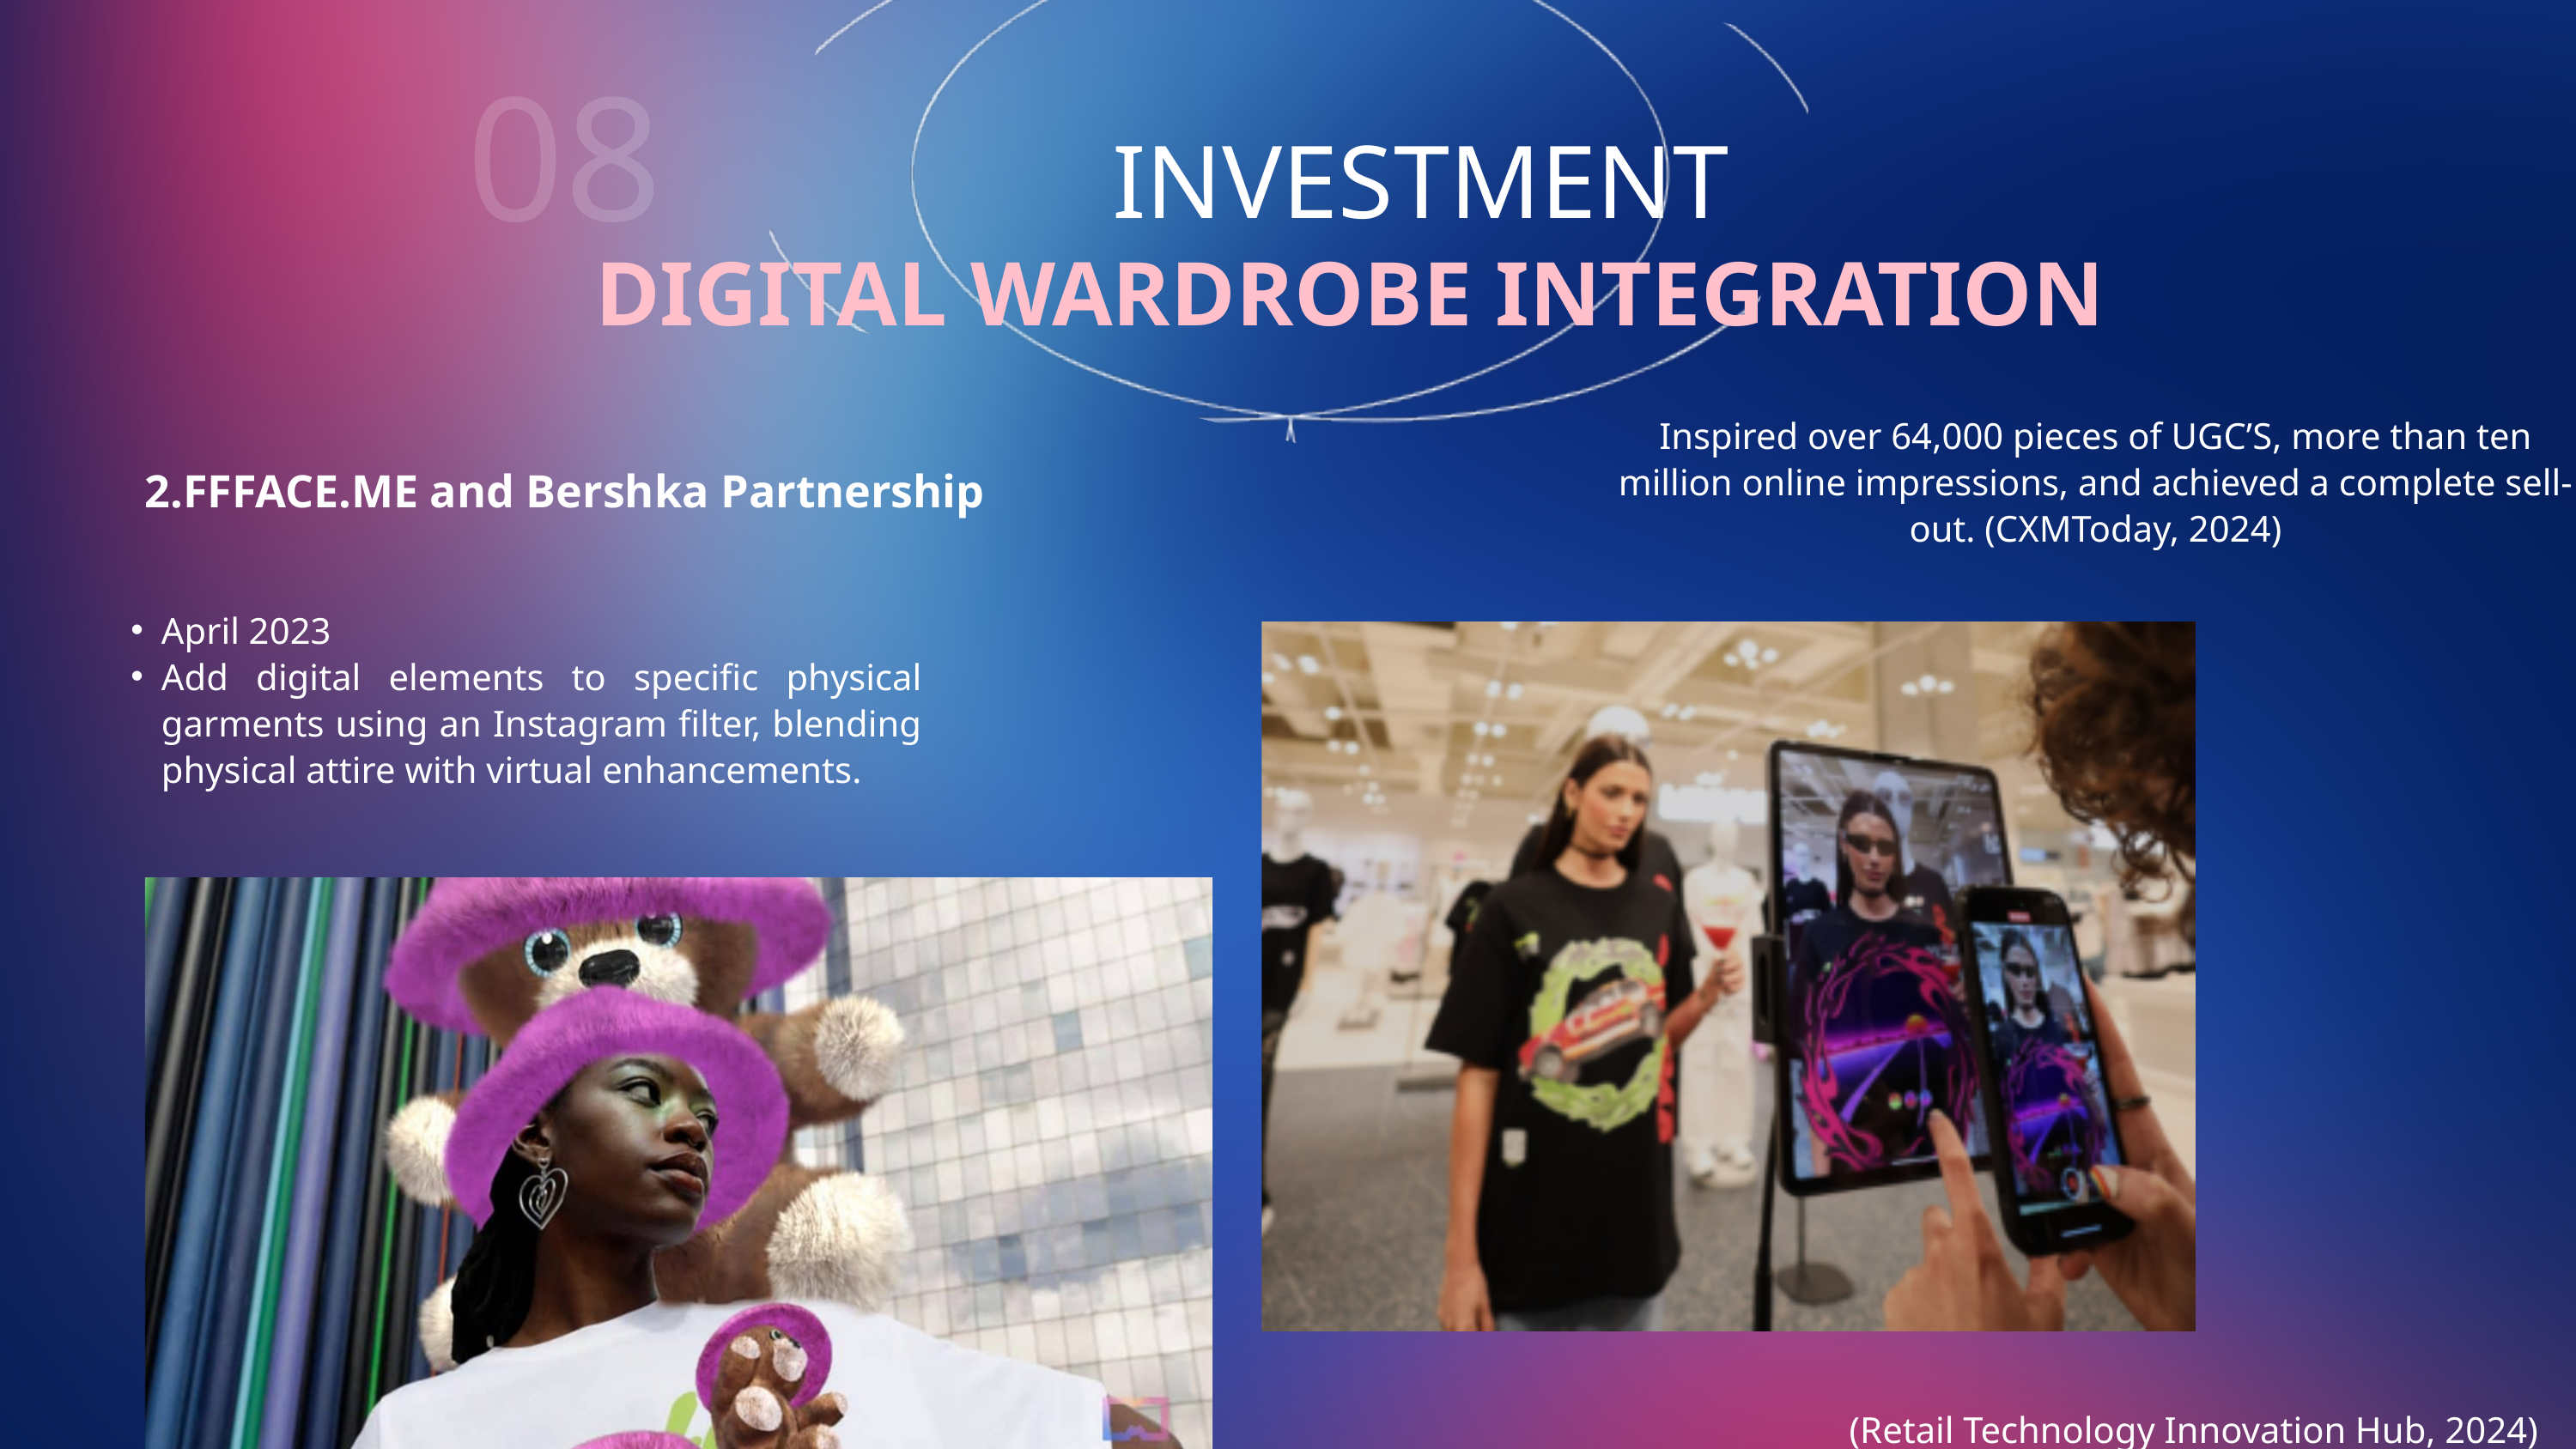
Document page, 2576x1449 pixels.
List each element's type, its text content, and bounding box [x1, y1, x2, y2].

text_box [1261, 621, 2196, 1331]
text_box (Retail Technology Innovation Hub, 2024) [1824, 1404, 2563, 1449]
text_box DIGITAL WARDROBE INTEGRATION [379, 228, 2321, 344]
text_box [144, 877, 1213, 1449]
text_box [0, 0, 2576, 1449]
text_box Inspired over 64,000 pieces of UGC’S, more than ten million online impressions, and achieved a complete sell-out. (CXMToday, 2024) [1615, 409, 2576, 550]
text_box [911, 344, 1749, 525]
text_box [802, 0, 1825, 228]
text_box April 2023 Add digital elements to specific physical garments using an Instagram filter, blending physical attire with virtual enhancements. [100, 604, 922, 838]
text_box 2.FFFACE.ME and Bershka Partnership [0, 458, 1212, 575]
text_box 08 [328, 83, 802, 256]
